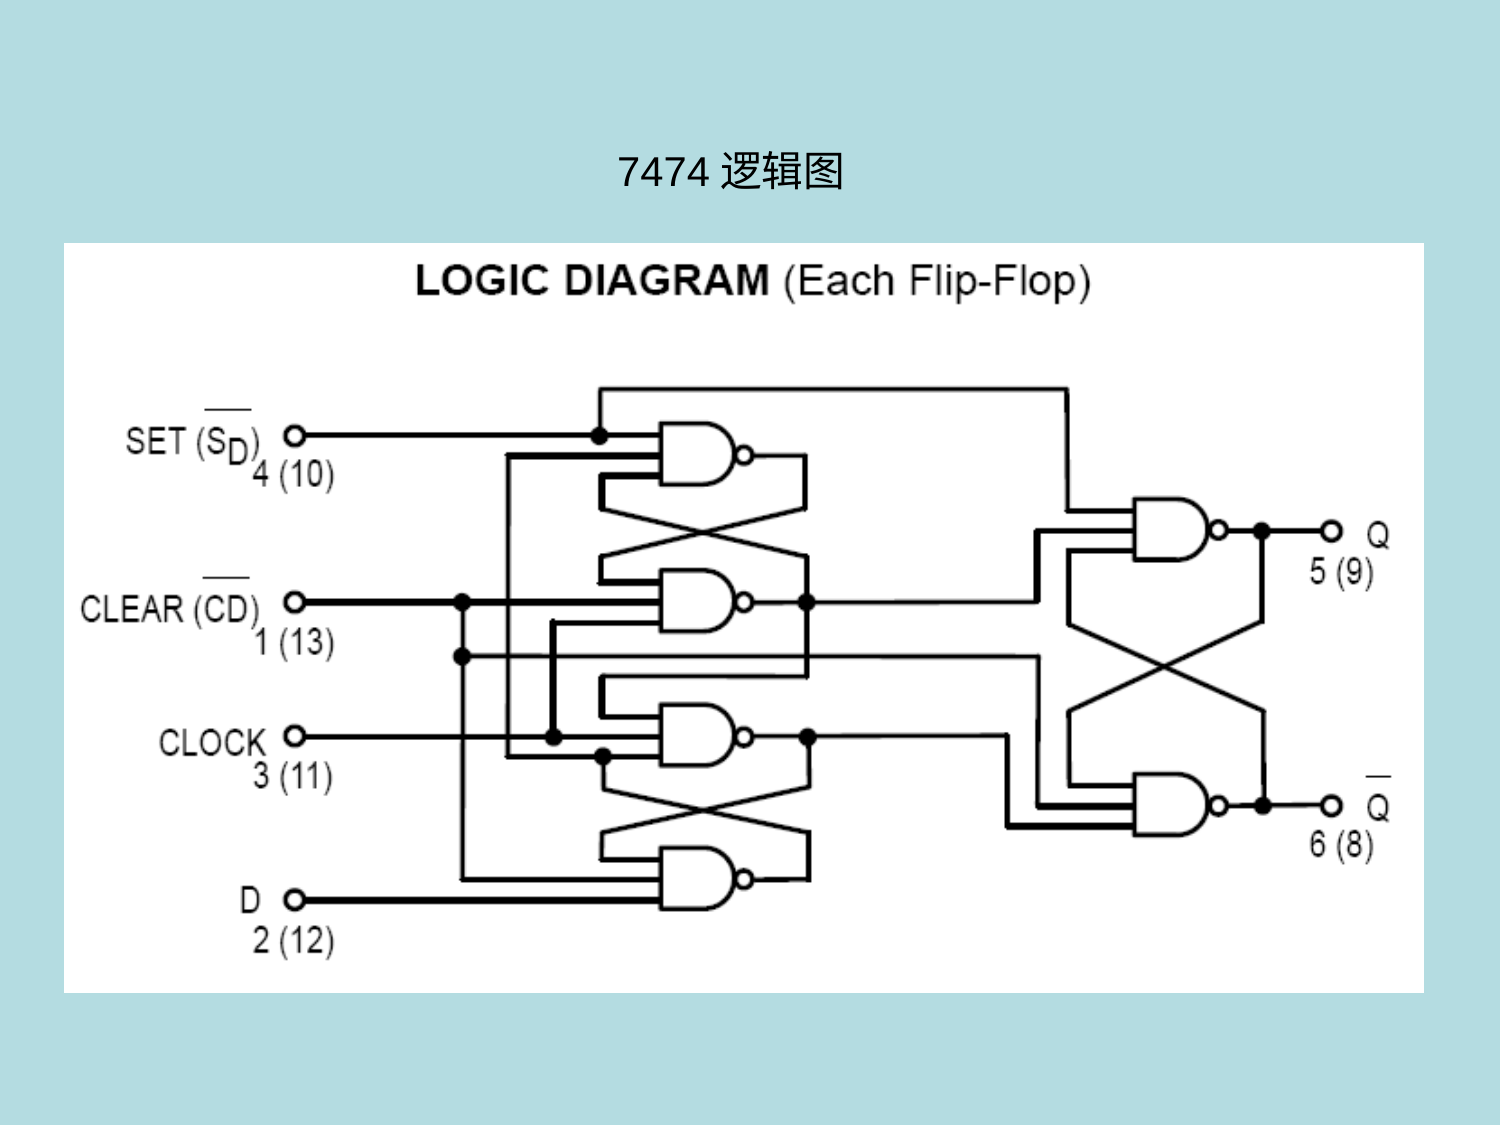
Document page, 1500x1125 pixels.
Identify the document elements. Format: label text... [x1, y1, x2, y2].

picture [64, 243, 1424, 993]
text_box 7474逻辑图 [450, 137, 1013, 203]
